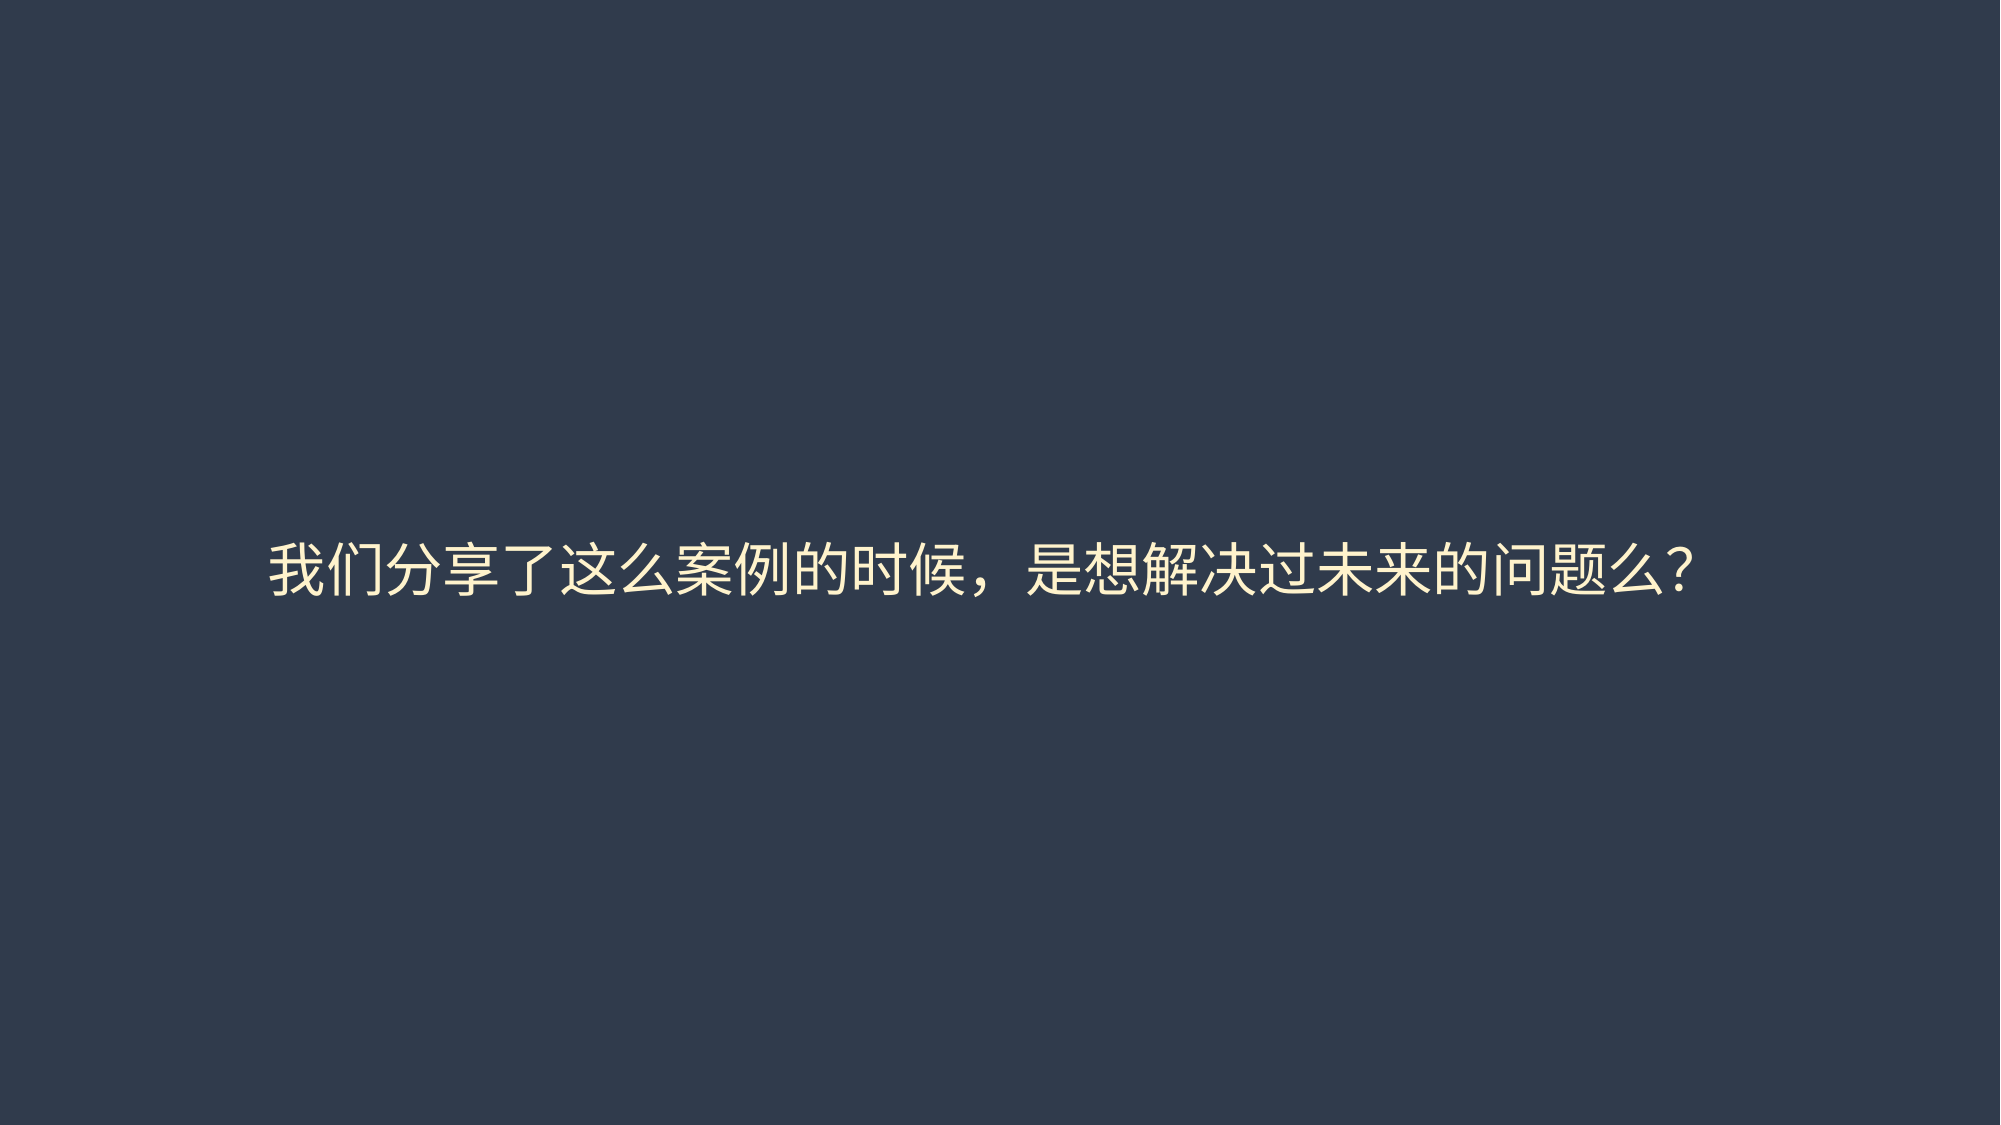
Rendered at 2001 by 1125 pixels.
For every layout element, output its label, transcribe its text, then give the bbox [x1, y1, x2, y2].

text_box 我们分享了这么案例的时候，是想解决过未来的问题么？ [253, 525, 1739, 611]
